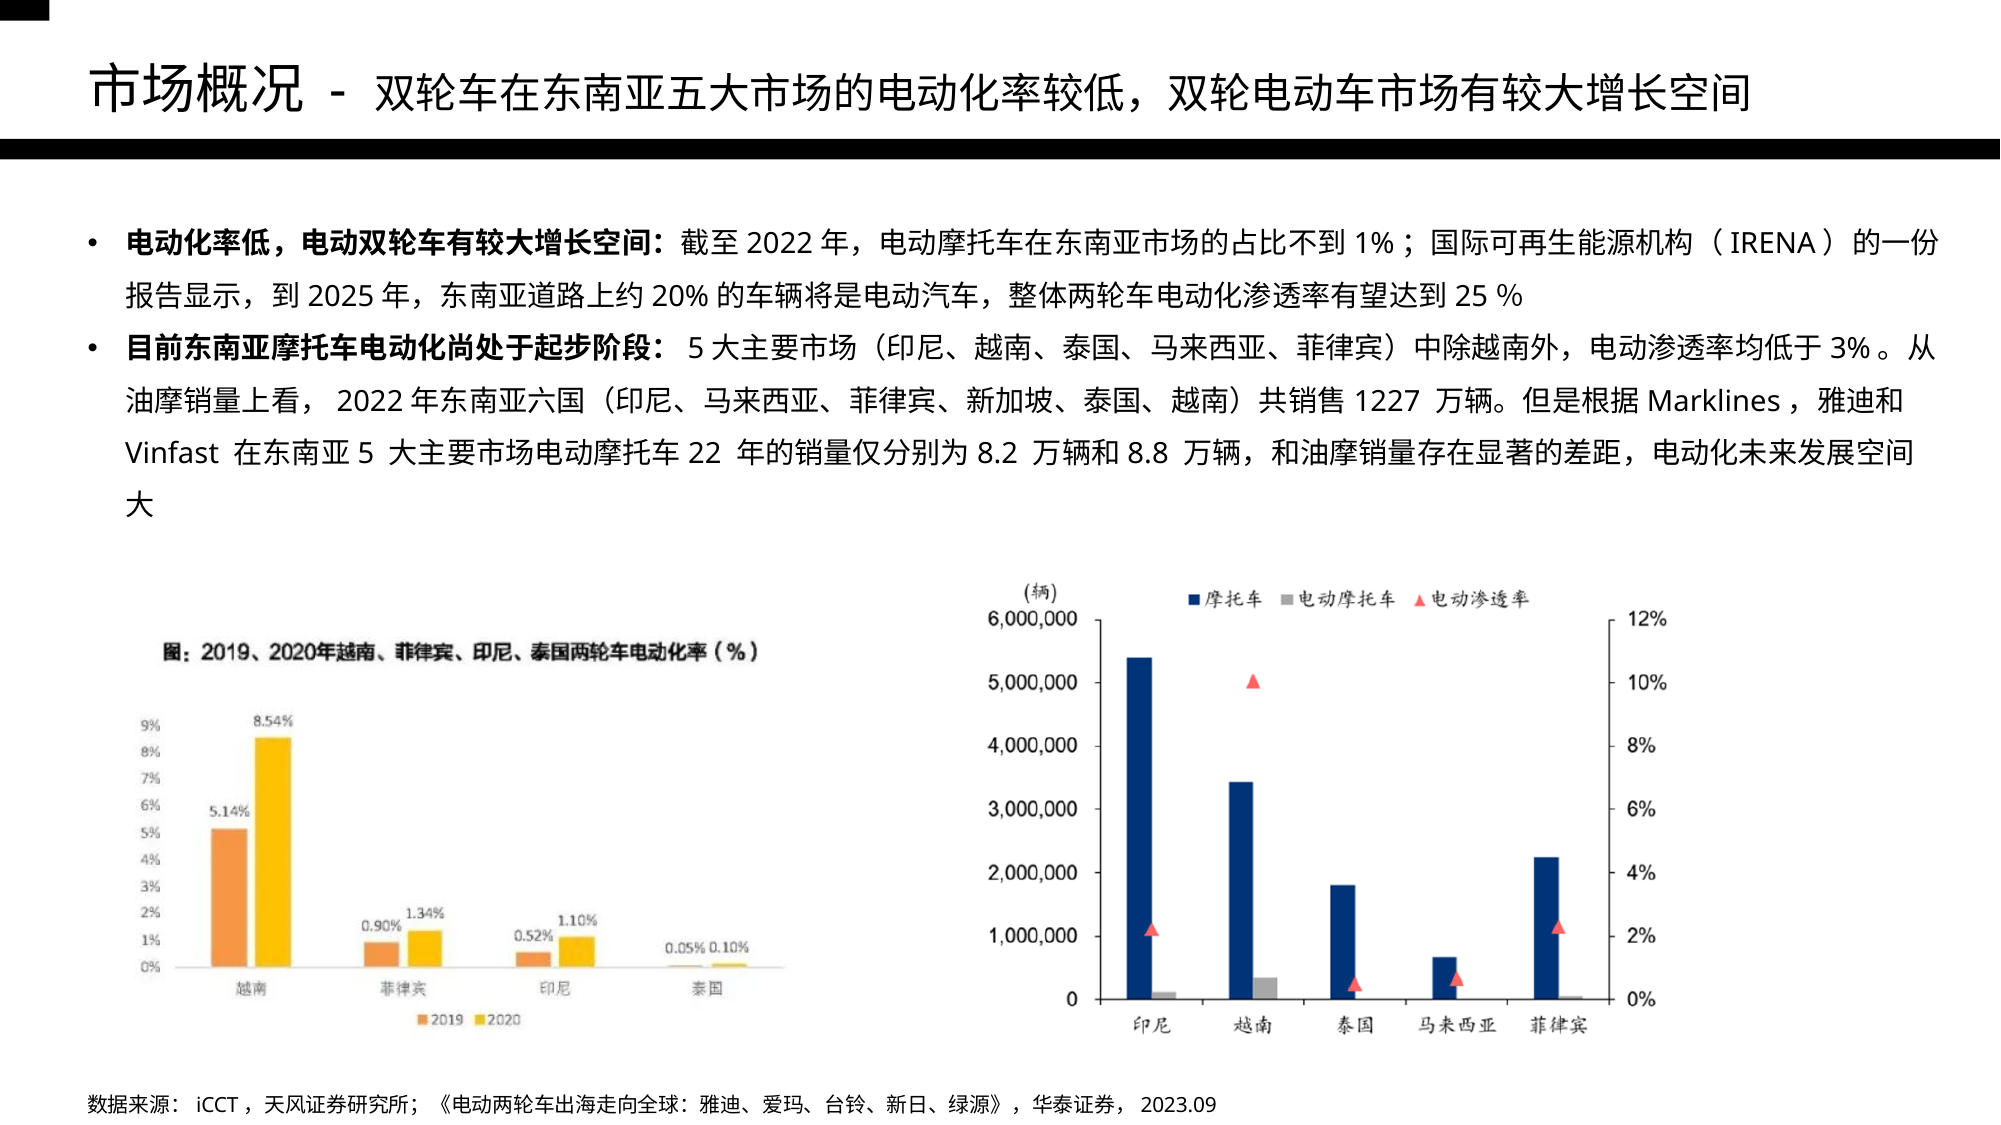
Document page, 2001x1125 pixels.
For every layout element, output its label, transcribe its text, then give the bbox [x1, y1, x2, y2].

list 电动化率低，电动双轮车有较大增长空间：截至2022年，电动摩托车在东南亚市场的占比不到1%；国际可再生能源机构（IRENA）的一份报告显示，到2025年，东南亚道路上约20%的车辆将是电动汽车，整体两轮车电动化渗透率有望达到25％ 目前东南亚摩托车电动化尚处于起步阶段：5大主要市场（印尼、越南、泰国、马来西亚、菲律宾）中除越南外，电动渗透率均低于3%。从油摩销量上看，2022年东南亚六国（印尼、马来西亚、菲律宾、新加坡、泰国、越南）共销售1227 万辆。但是根据Marklines，雅迪和Vinfast 在东南亚5 大主要市场电动摩托车22 年的销量仅分别为8.2 万辆和8.8 万辆，和油摩销量存在显著的差距，电动化未来发展空间大 [72, 199, 1955, 1049]
title 市场概况 - 双轮车在东南亚五大市场的电动化率较低，双轮电动车市场有较大增长空间 [72, 45, 1955, 138]
picture [957, 559, 1702, 1067]
text_box 数据来源：iCCT，天风证券研究所；《电动两轮车出海走向全球：雅迪、爱玛、台铃、新日、绿源》，华泰证券，2023.09 [72, 1084, 1434, 1125]
picture [59, 605, 876, 1049]
